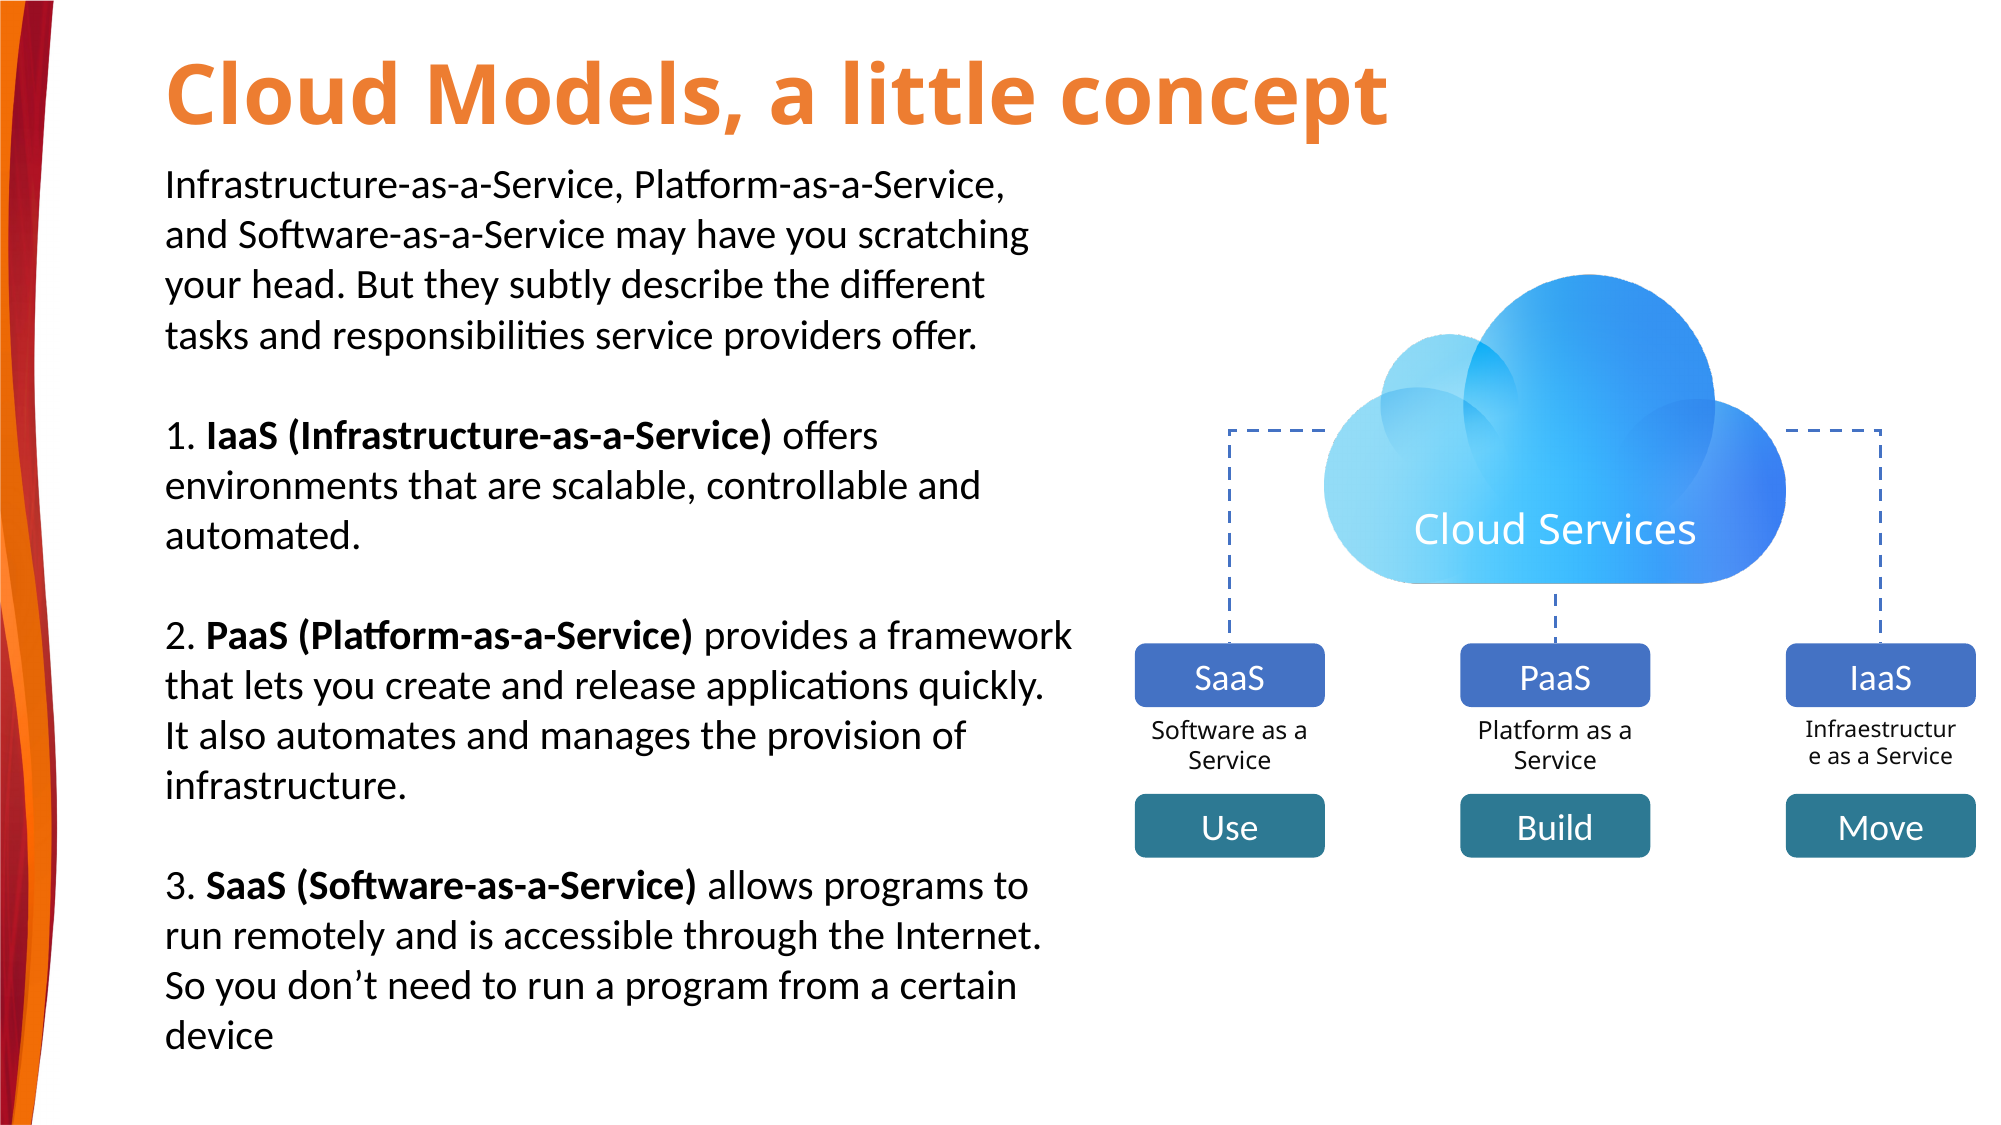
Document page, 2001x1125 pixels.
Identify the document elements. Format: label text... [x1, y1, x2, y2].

text_box Infrastructure-as-a-Service, Platform-as-a-Service, and Software-as-a-Service may have you scratching your head. But they subtly describe the different tasks and responsibilities service providers offer. 1. IaaS (Infrastructure-as-a-Service) offers environments that are scalable, controllable and automated. 2. PaaS (Platform-as-a-Service) provides a framework that lets you create and release applications quickly. It also automates and manages the provision of infrastructure. 3. SaaS (Software-as-a-Service) allows programs to run remotely and is accessible through the Internet. So you don’t need to run a program from a certain device [150, 149, 1094, 1066]
picture [1, 1, 60, 1124]
text_box Cloud Models, a little concept [150, 29, 1603, 149]
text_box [1134, 267, 1976, 858]
